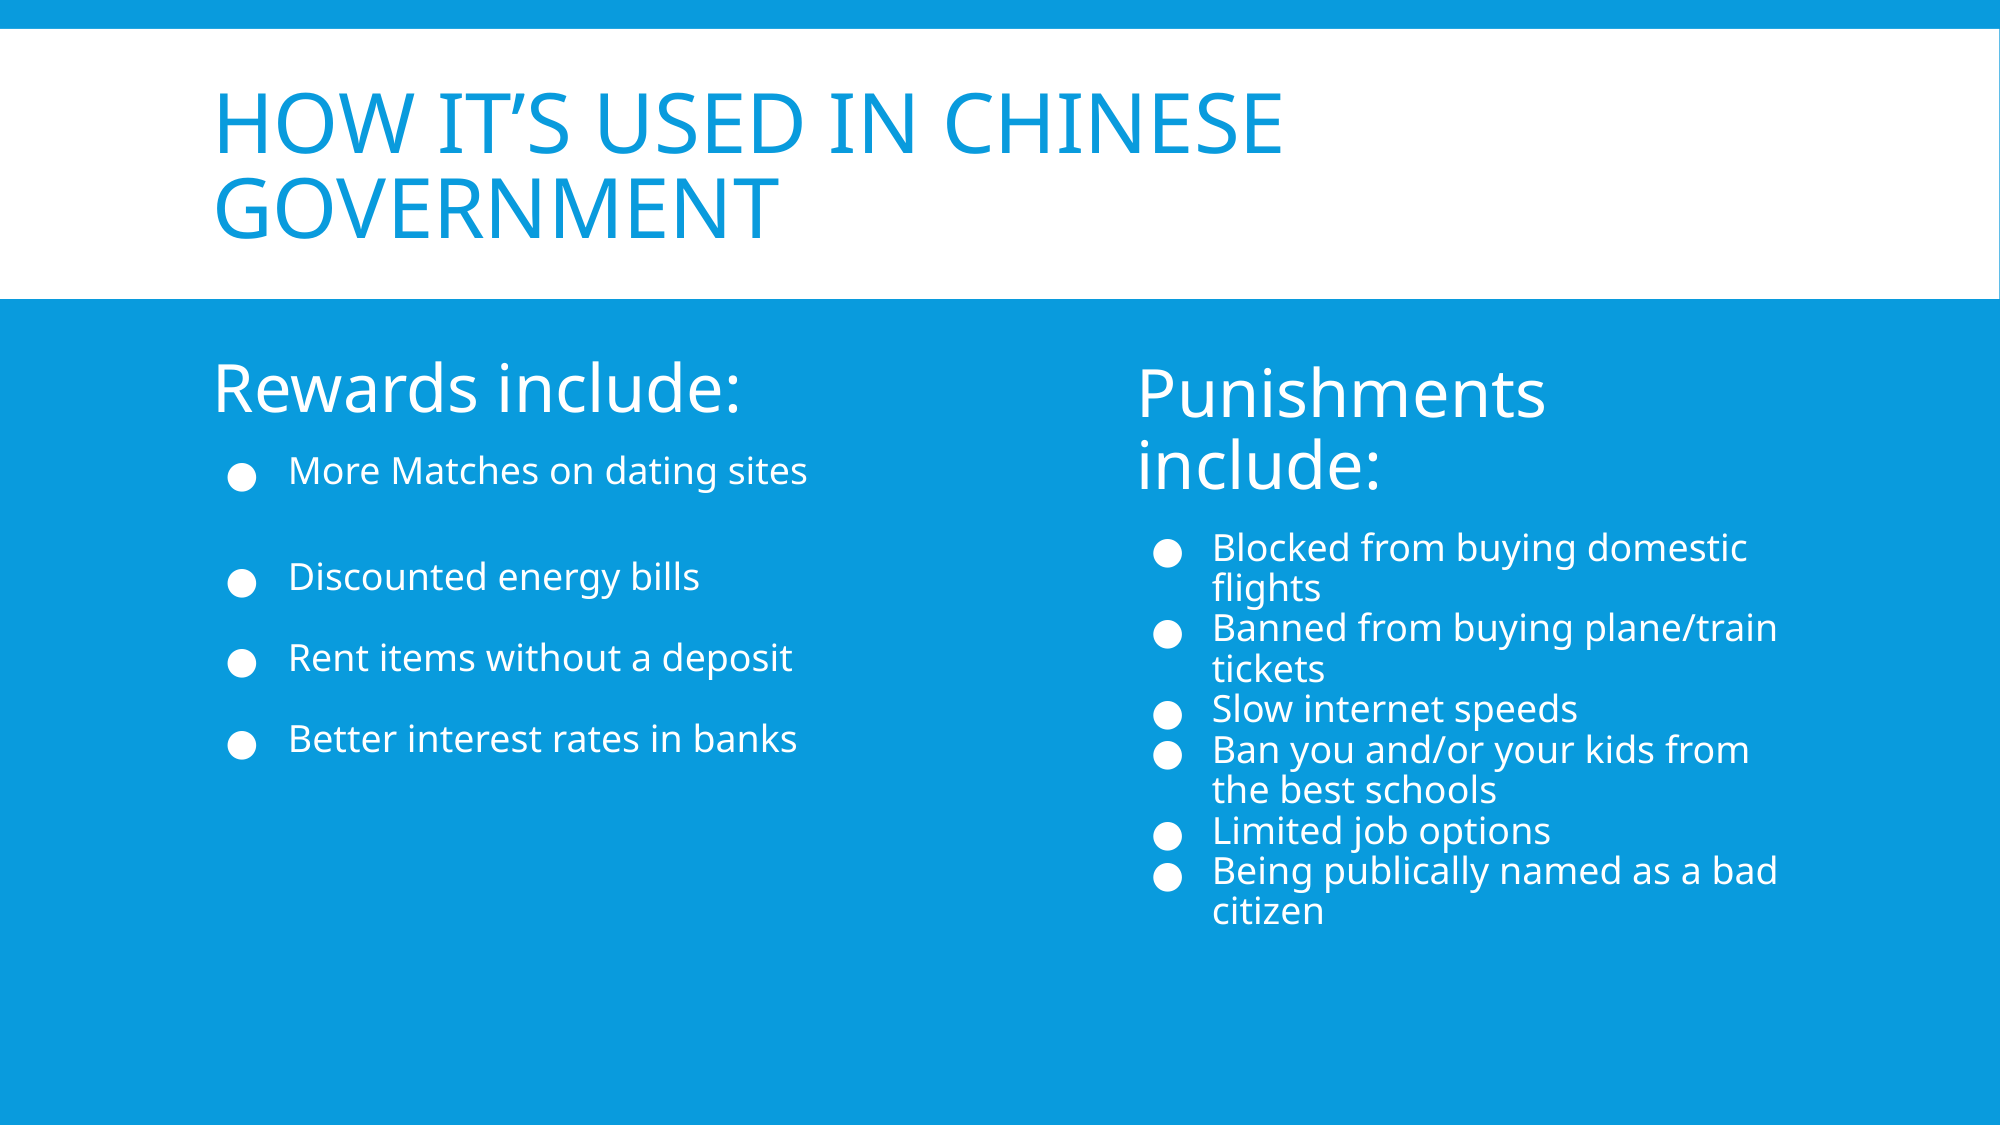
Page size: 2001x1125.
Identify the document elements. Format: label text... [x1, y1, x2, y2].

picture [1283, 916, 1298, 924]
picture [1265, 916, 1278, 923]
picture [1243, 916, 1252, 924]
picture [1215, 916, 1228, 924]
list Rewards include: More Matches on dating sites Discounted energy bills Rent items without a deposit Better interest rates in banks [198, 347, 916, 1023]
list Punishments include: Blocked from buying domestic flights Banned from buying plane/train tickets Slow internet speeds Ban you and/or your kids from the best schools Limited job options Being publically named as a bad citizen [1121, 352, 1803, 916]
title HOW IT’S USED IN CHINESE GOVERNMENT [197, 46, 1803, 295]
